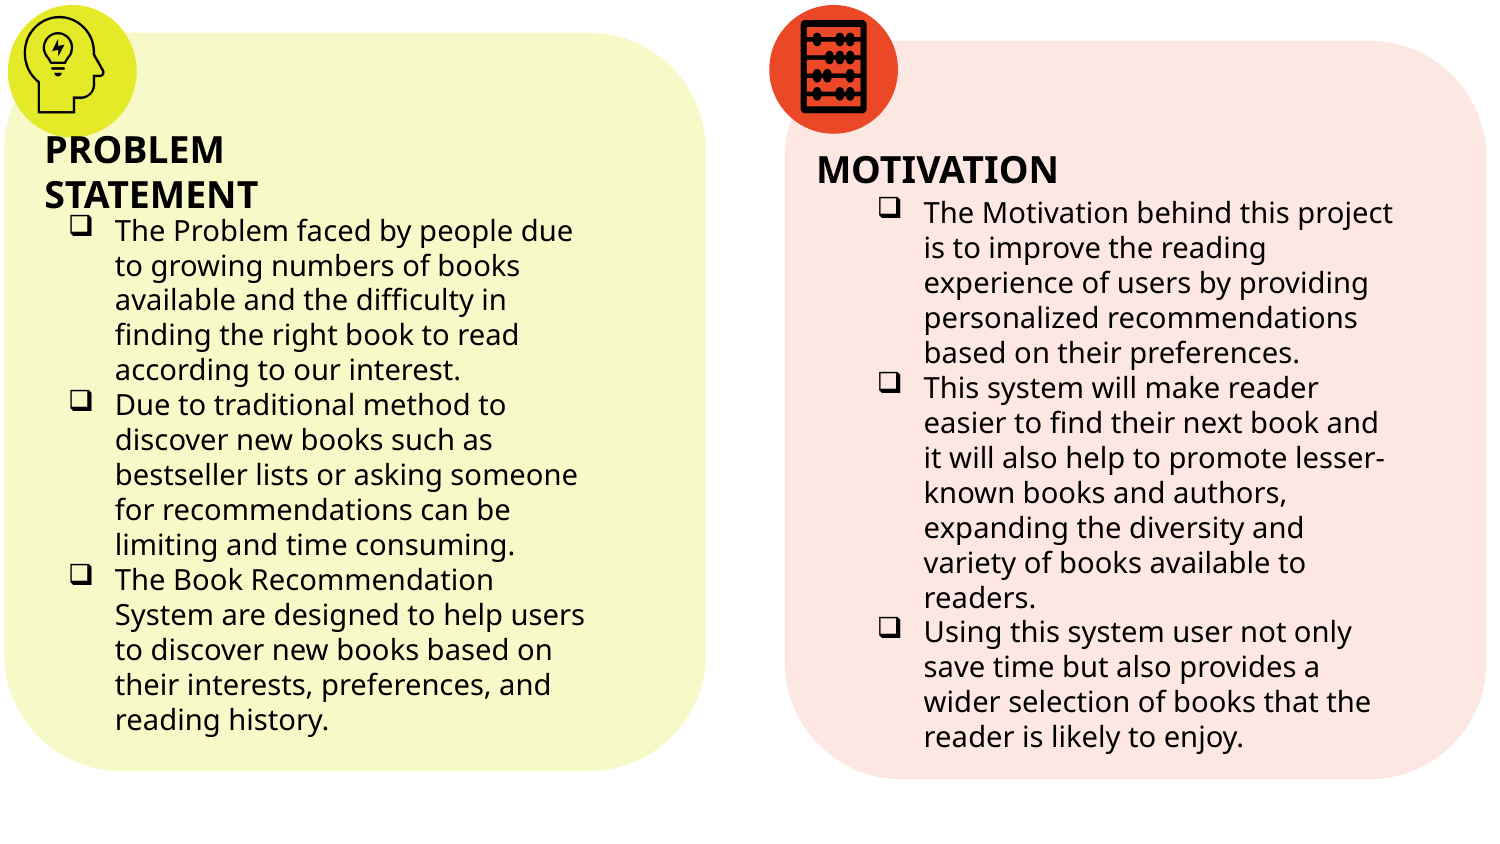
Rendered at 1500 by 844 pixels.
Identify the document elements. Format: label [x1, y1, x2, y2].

text_box [888, 35, 898, 104]
text_box [809, 129, 858, 134]
picture [784, 12, 883, 121]
text_box [125, 33, 137, 110]
text_box [4, 131, 55, 720]
text_box [57, 32, 706, 772]
picture [7, 8, 121, 125]
text_box [49, 133, 96, 138]
text_box [800, 141, 1411, 729]
text_box [784, 40, 1487, 780]
text_box [806, 5, 861, 11]
text_box [769, 35, 779, 104]
text_box [29, 141, 602, 745]
